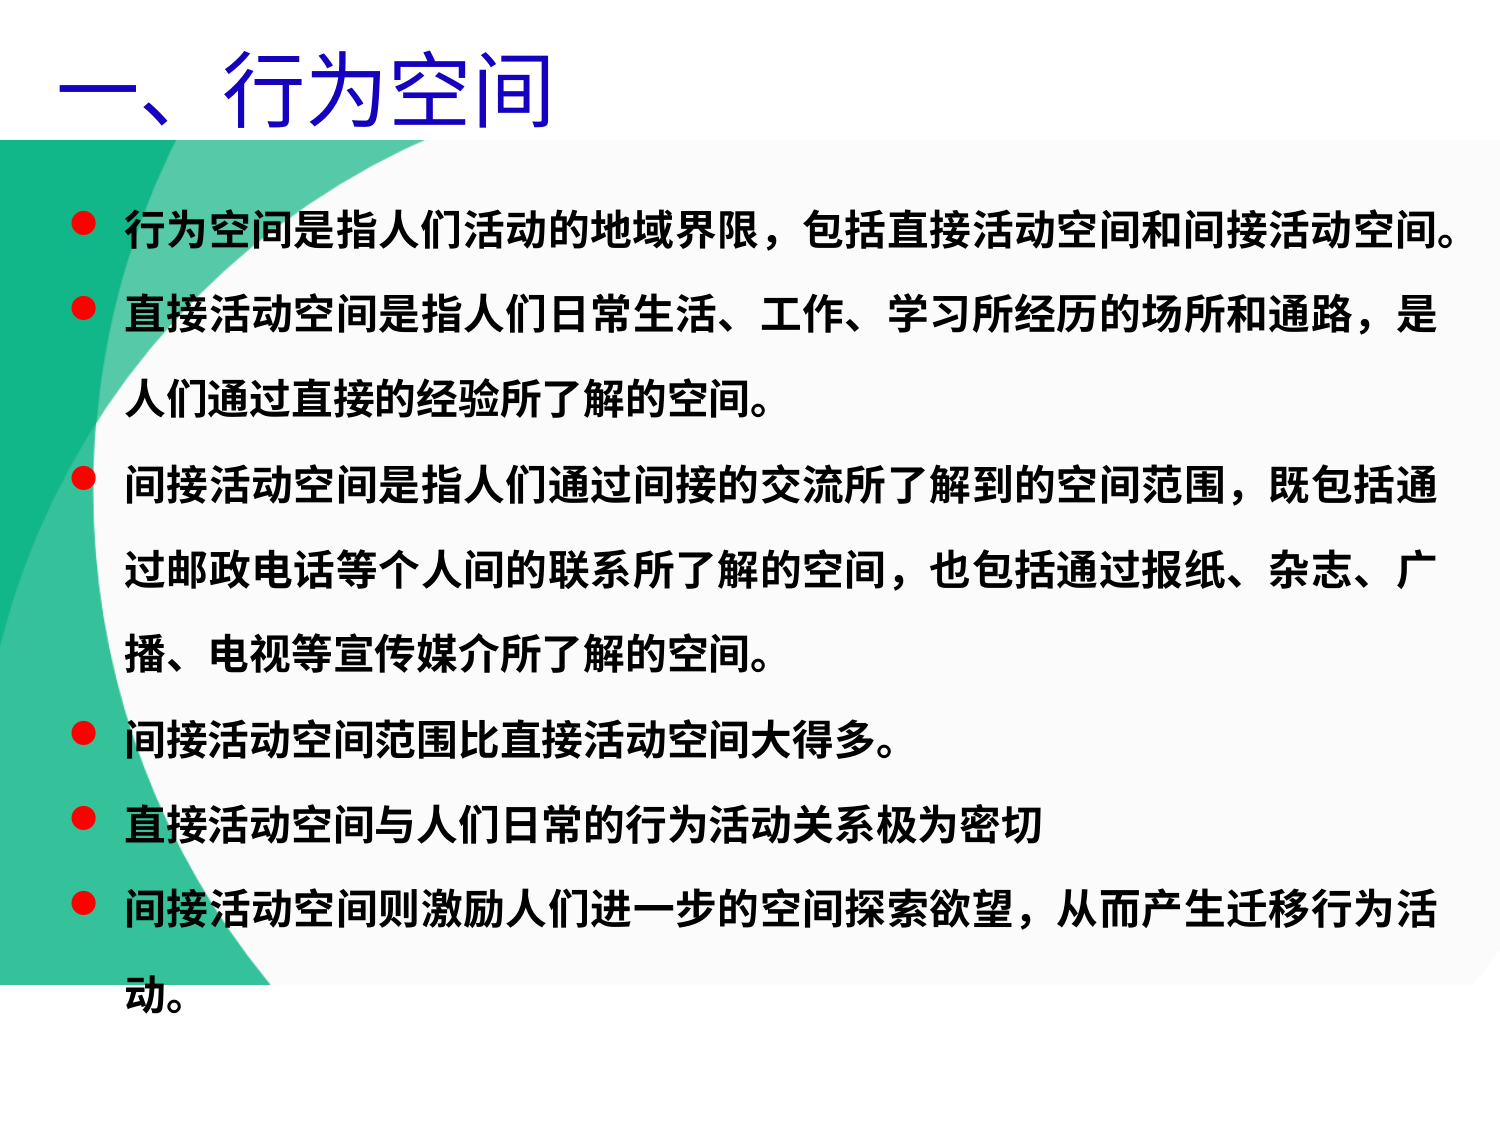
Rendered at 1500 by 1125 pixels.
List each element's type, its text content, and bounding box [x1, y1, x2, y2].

picture [0, 140, 1500, 985]
text_box 行为空间是指人们活动的地域界限，包括直接活动空间和间接活动空间。 直接活动空间是指人们日常生活、工作、学习所经历的场所和通路，是人们通过直接的经验所了解的空间。 间接活动空间是指人们通过间接的交流所了解到的空间范围，既包括通过邮政电话等个人间的联系所了解的空间，也包括通过报纸、杂志、广播、电视等宣传媒介所了解的空间。 间接活动空间范围比直接活动空间大得多。 直接活动空间与人们日常的行为活动关系极为密切 间接活动空间则激励人们进一步的空间探索欲望，从而产生迁移行为活动。 [53, 985, 1454, 1062]
text_box 一、行为空间 [41, 30, 1154, 140]
